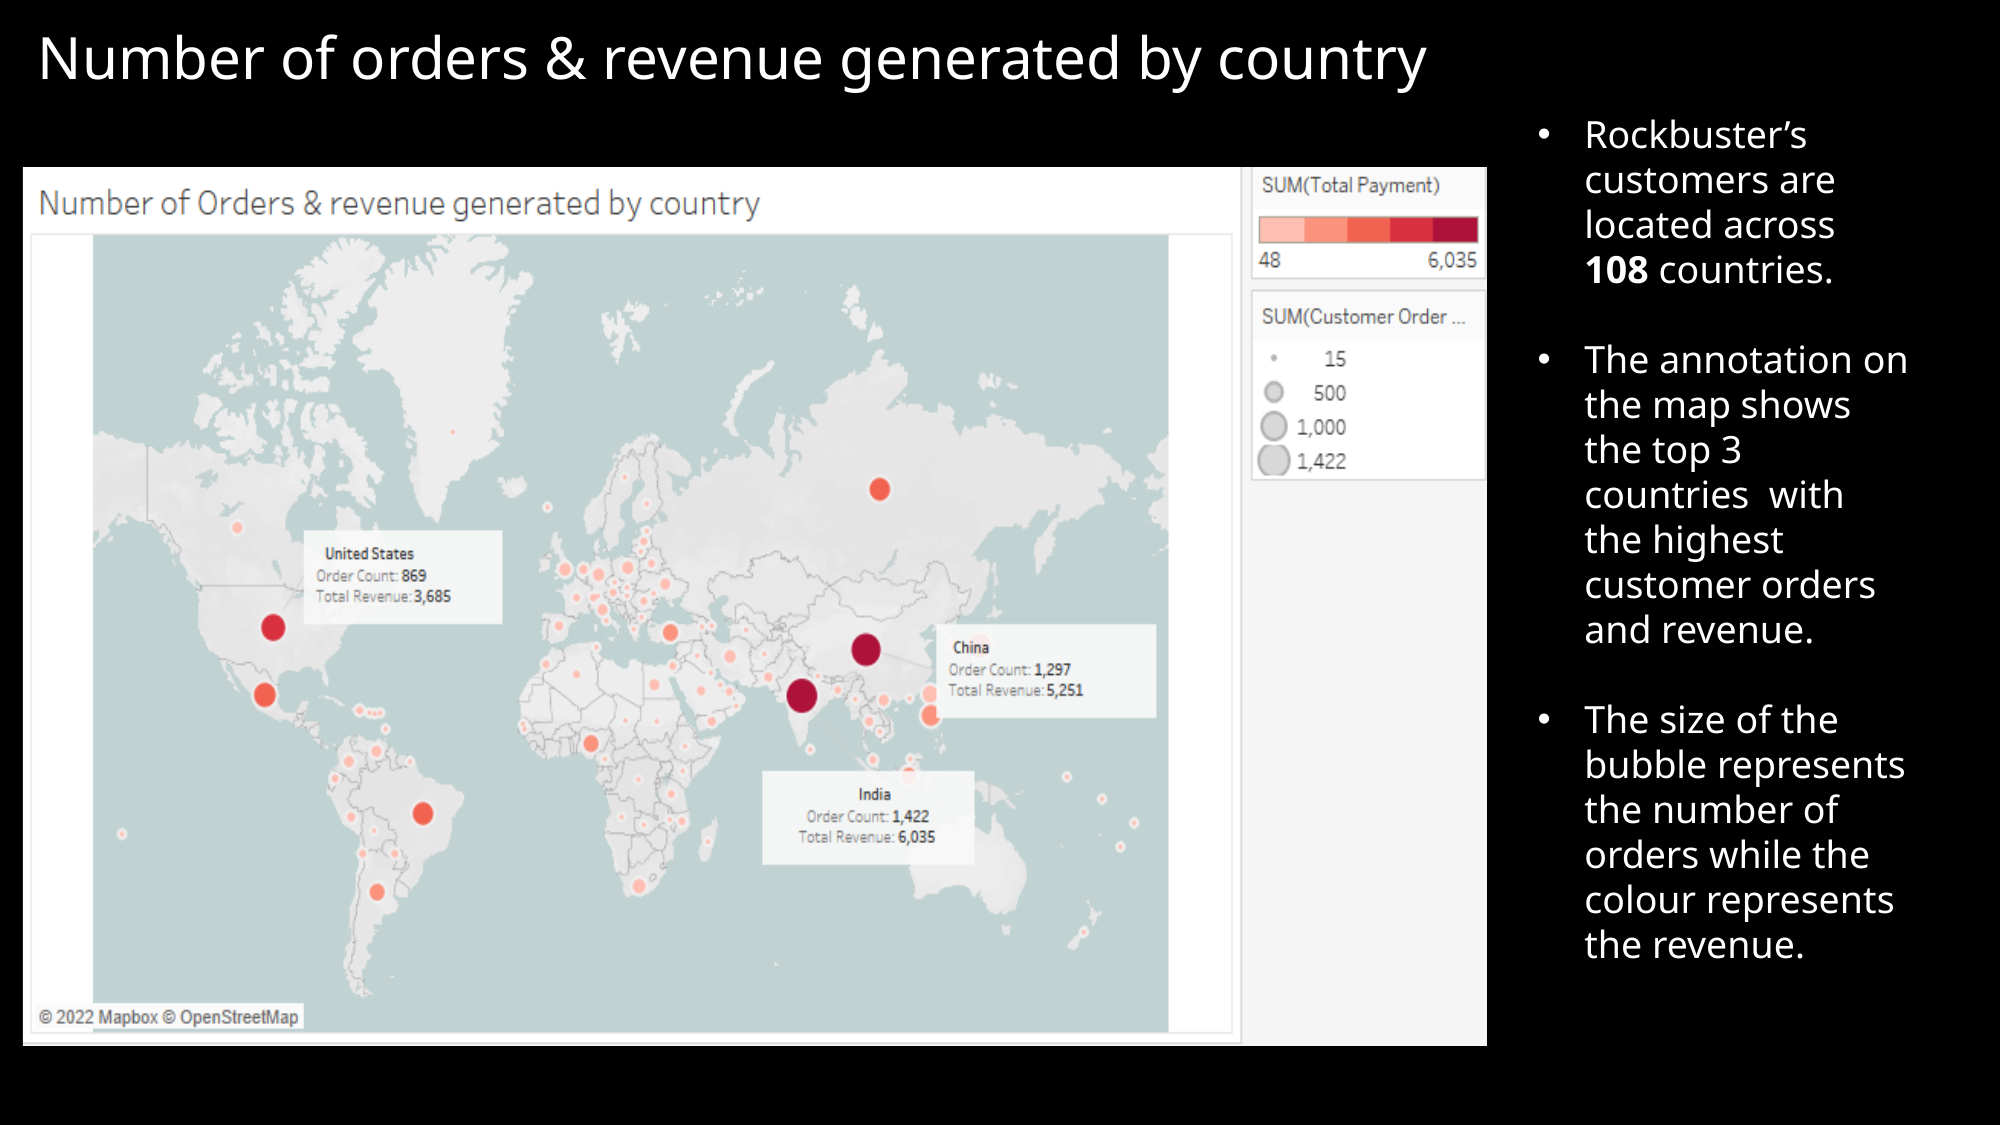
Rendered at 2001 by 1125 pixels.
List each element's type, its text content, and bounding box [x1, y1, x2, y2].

text_box Rockbuster’s customers are located across 108 countries. The annotation on the map shows the top 3 countries with the highest customer orders and revenue. The size of the bubble represents the number of orders while the colour represents the revenue. [1522, 103, 1925, 1063]
title Number of orders & revenue generated by country [22, 21, 1523, 114]
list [22, 167, 1487, 1046]
